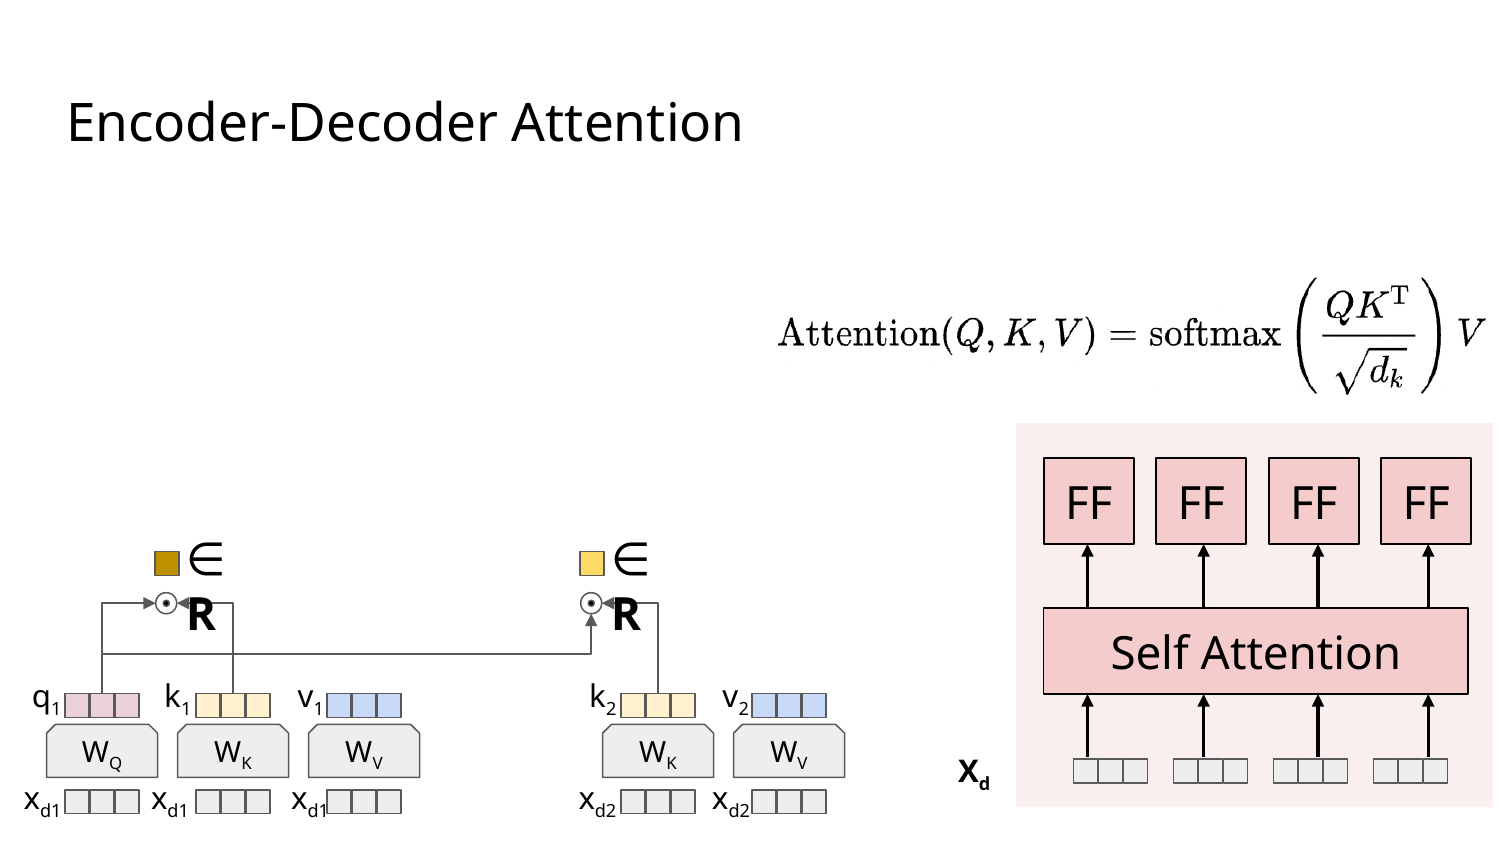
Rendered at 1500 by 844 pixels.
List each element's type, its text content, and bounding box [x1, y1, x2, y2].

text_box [101, 592, 659, 694]
picture [757, 268, 1493, 406]
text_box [135, 702, 270, 832]
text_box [1016, 422, 1493, 808]
title Encoder-Decoder Attention [51, 72, 1449, 167]
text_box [579, 514, 688, 601]
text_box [154, 514, 263, 591]
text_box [563, 661, 845, 832]
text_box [8, 661, 130, 832]
text_box Xd [943, 736, 1011, 810]
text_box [275, 702, 420, 832]
